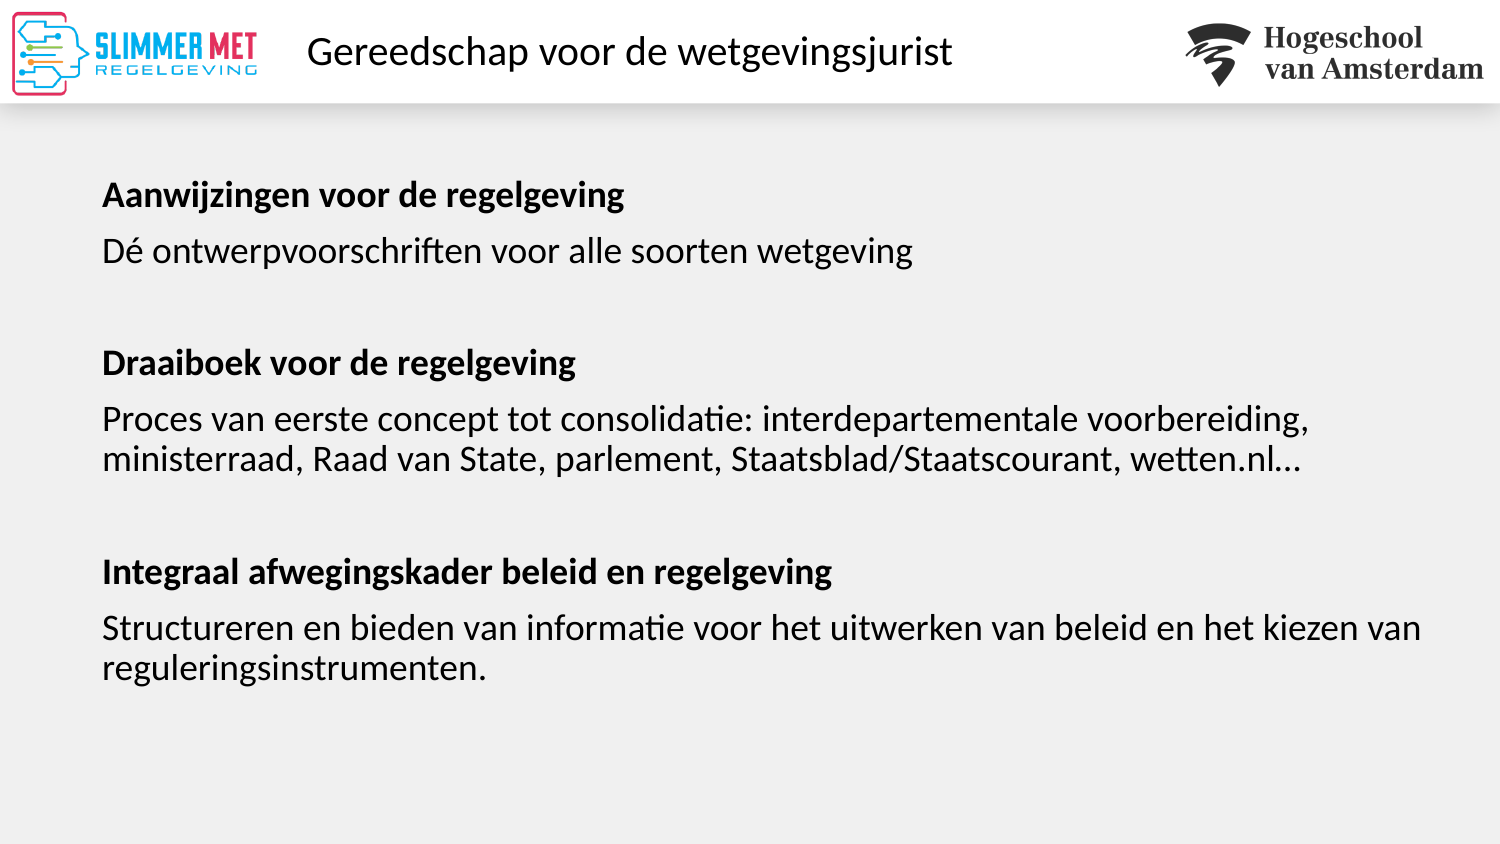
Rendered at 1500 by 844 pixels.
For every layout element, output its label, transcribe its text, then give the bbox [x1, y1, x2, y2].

title Gereedschap voor de wetgevingsjurist [291, 0, 1500, 104]
picture [0, 0, 272, 108]
list Aanwijzingen voor de regelgeving Dé ontwerpvoorschriften voor alle soorten wetgeving Draaiboek voor de regelgeving Proces van eerste concept tot consolidatie: interdepartementale voorbereiding, ministerraad, Raad van State, parlement, Staatsblad/Staatscourant, wetten.nl… Integraal afwegingskader beleid en regelgeving Structureren en bieden van informatie voor het uitwerken van beleid en het kiezen van reguleringsinstrumenten. [68, 167, 1500, 760]
